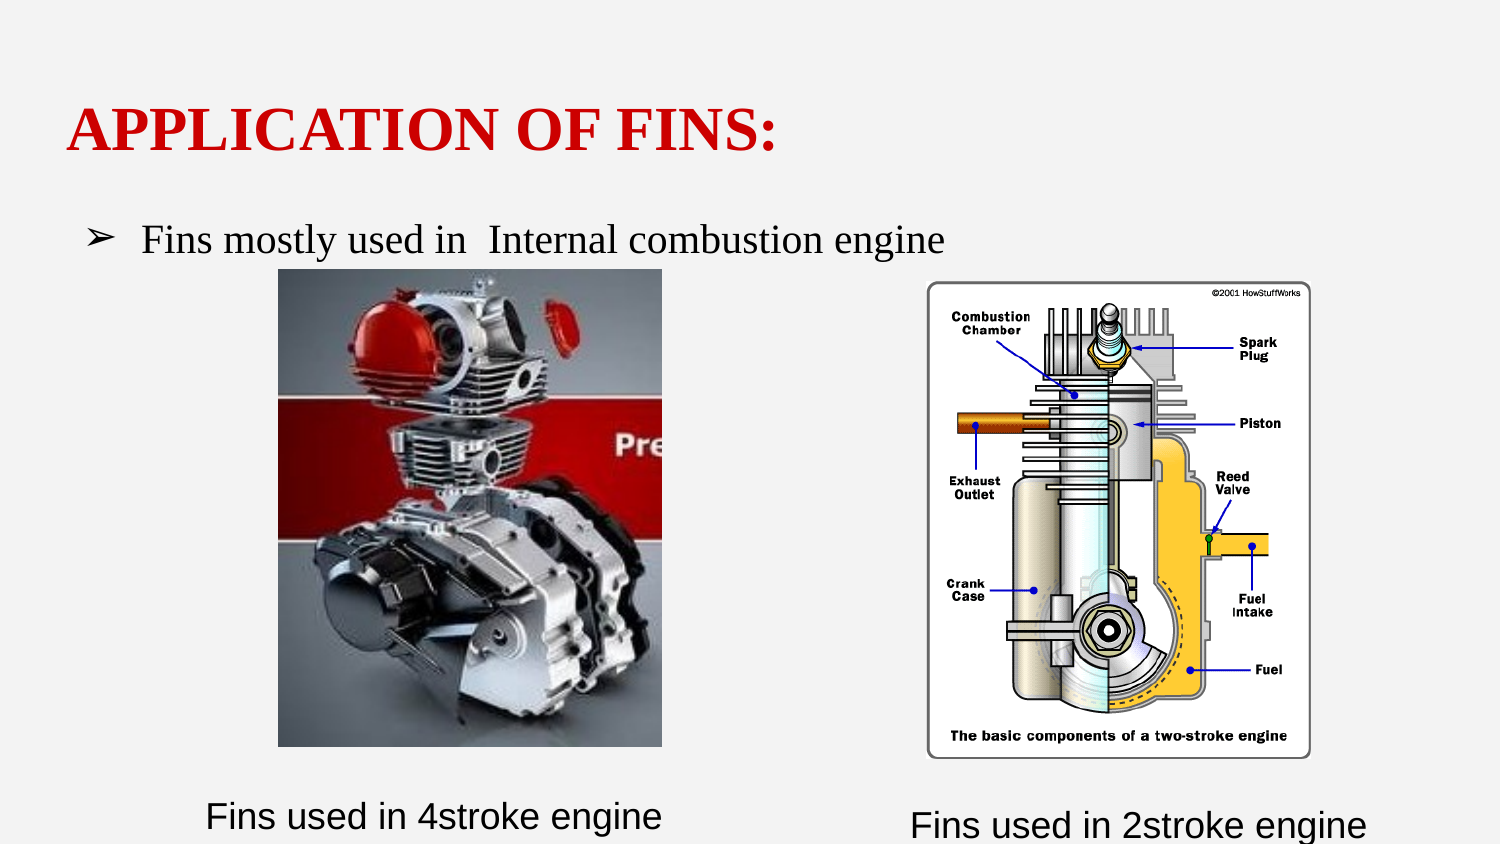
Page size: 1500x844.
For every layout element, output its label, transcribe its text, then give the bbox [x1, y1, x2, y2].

picture [926, 281, 1311, 759]
picture [277, 269, 663, 747]
text_box Fins used in 4stroke engine [190, 777, 750, 844]
text_box Fins used in 2stroke engine [895, 786, 1389, 844]
list Fins mostly used in Internal combustion engine [51, 189, 1449, 750]
title APPLICATION OF FINS: [51, 72, 1449, 167]
